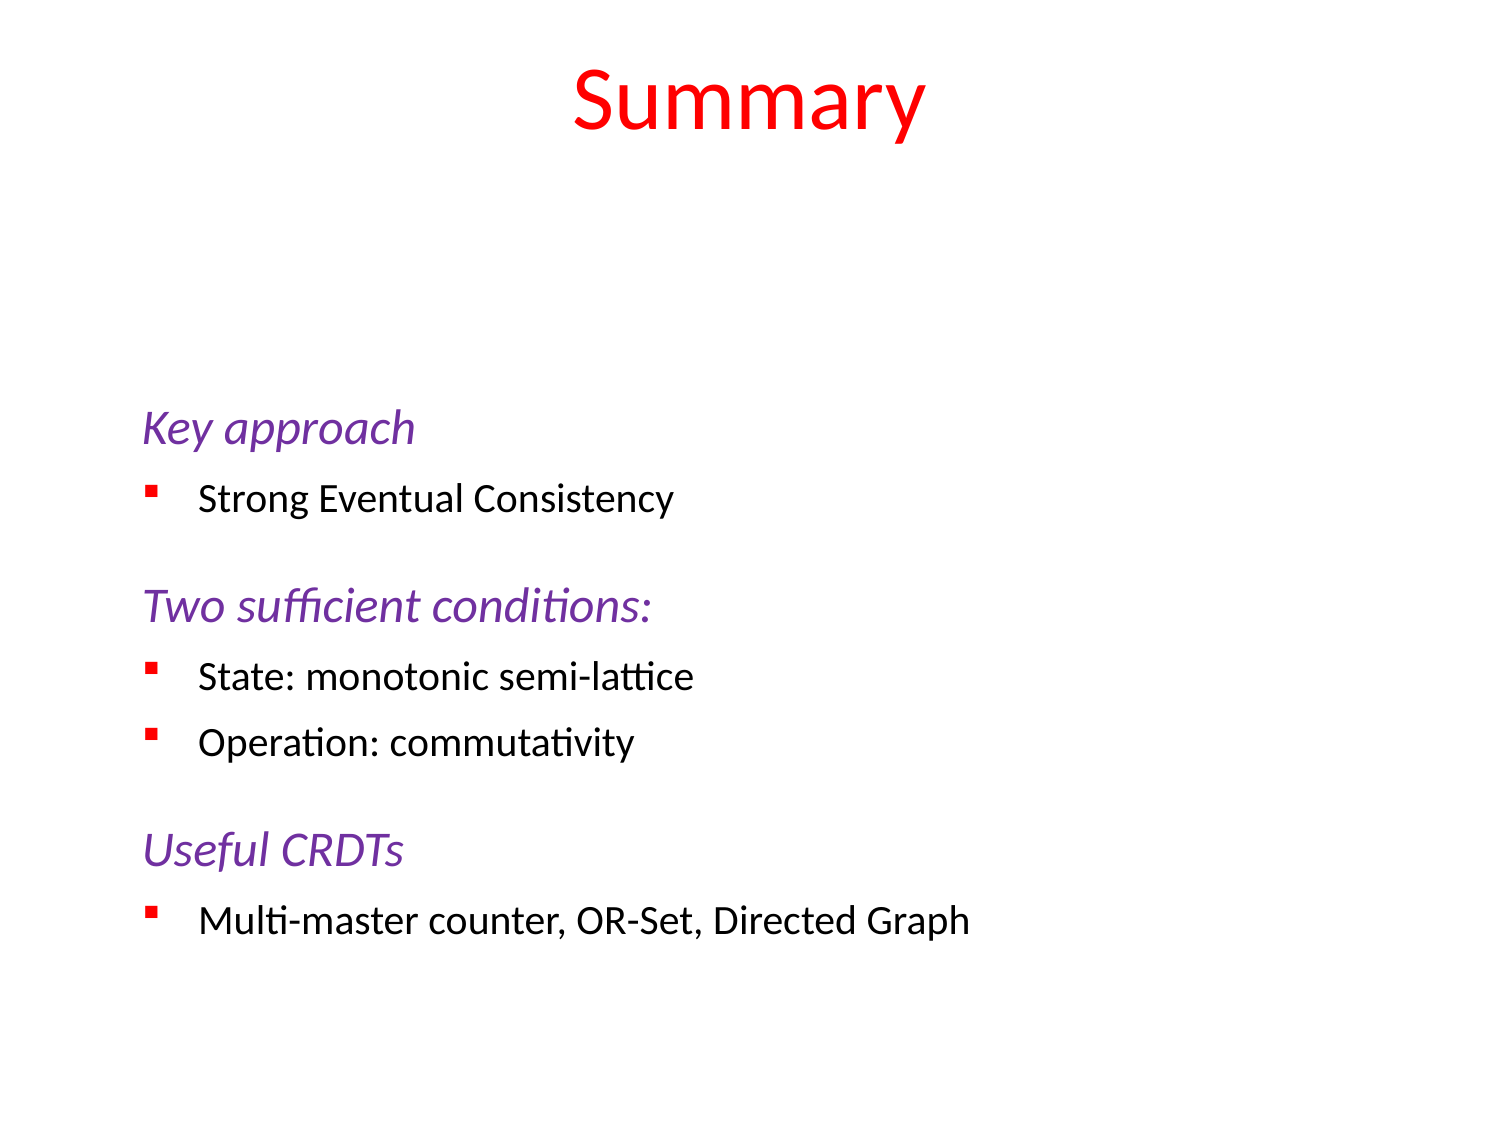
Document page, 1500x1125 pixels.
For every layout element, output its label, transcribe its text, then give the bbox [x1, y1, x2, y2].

title Summary [0, 0, 1500, 187]
list Key approach Strong Eventual Consistency Two sufficient conditions: State: monotonic semi-lattice Operation: commutativity Useful CRDTs Multi-master counter, OR-Set, Directed Graph [141, 394, 1183, 1076]
